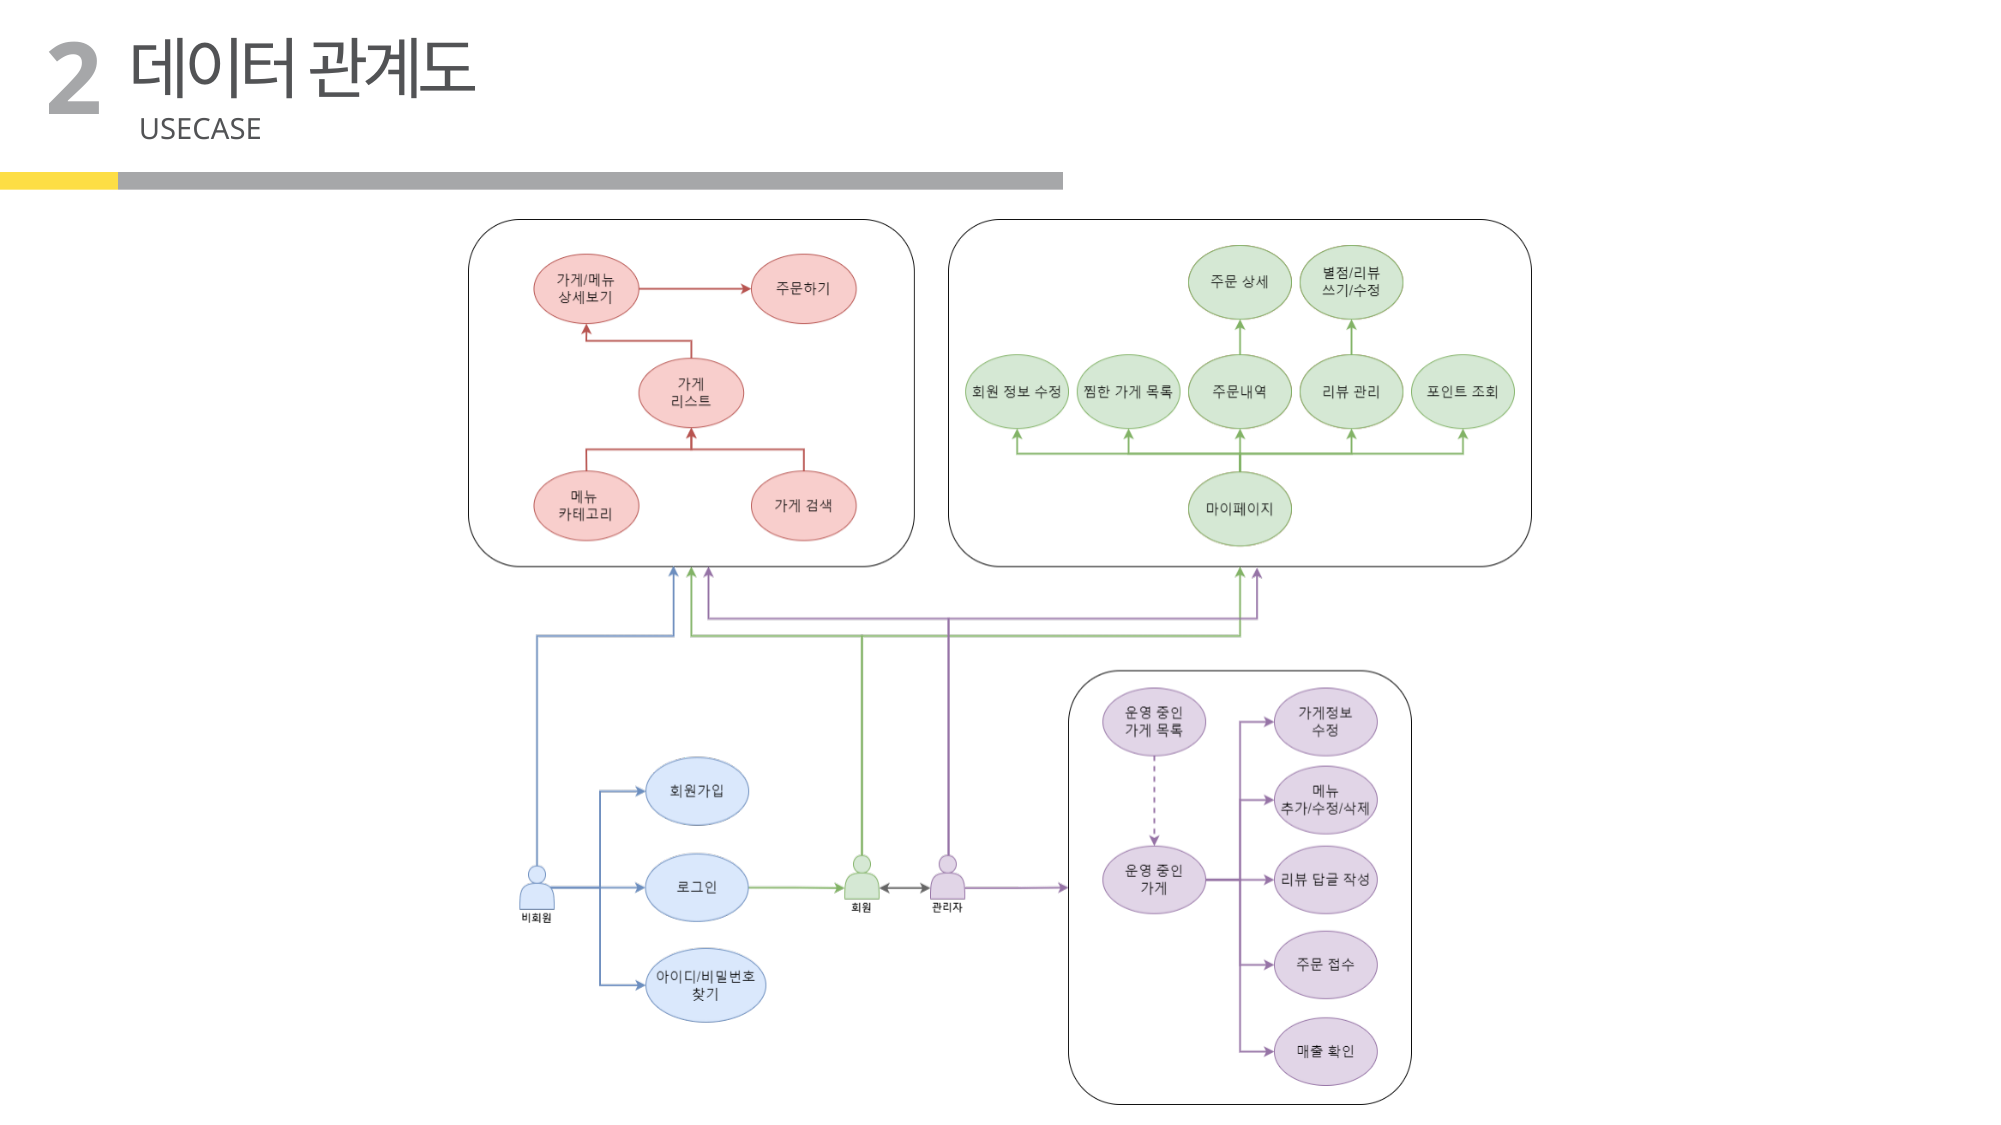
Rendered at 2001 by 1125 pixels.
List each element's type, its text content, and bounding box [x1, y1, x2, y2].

text_box 데이터 관계도 [118, 19, 494, 115]
text_box 2 [30, 7, 118, 143]
text_box USECASE [124, 103, 277, 153]
text_box [0, 171, 119, 191]
picture [468, 219, 1532, 1105]
text_box [119, 171, 1064, 191]
